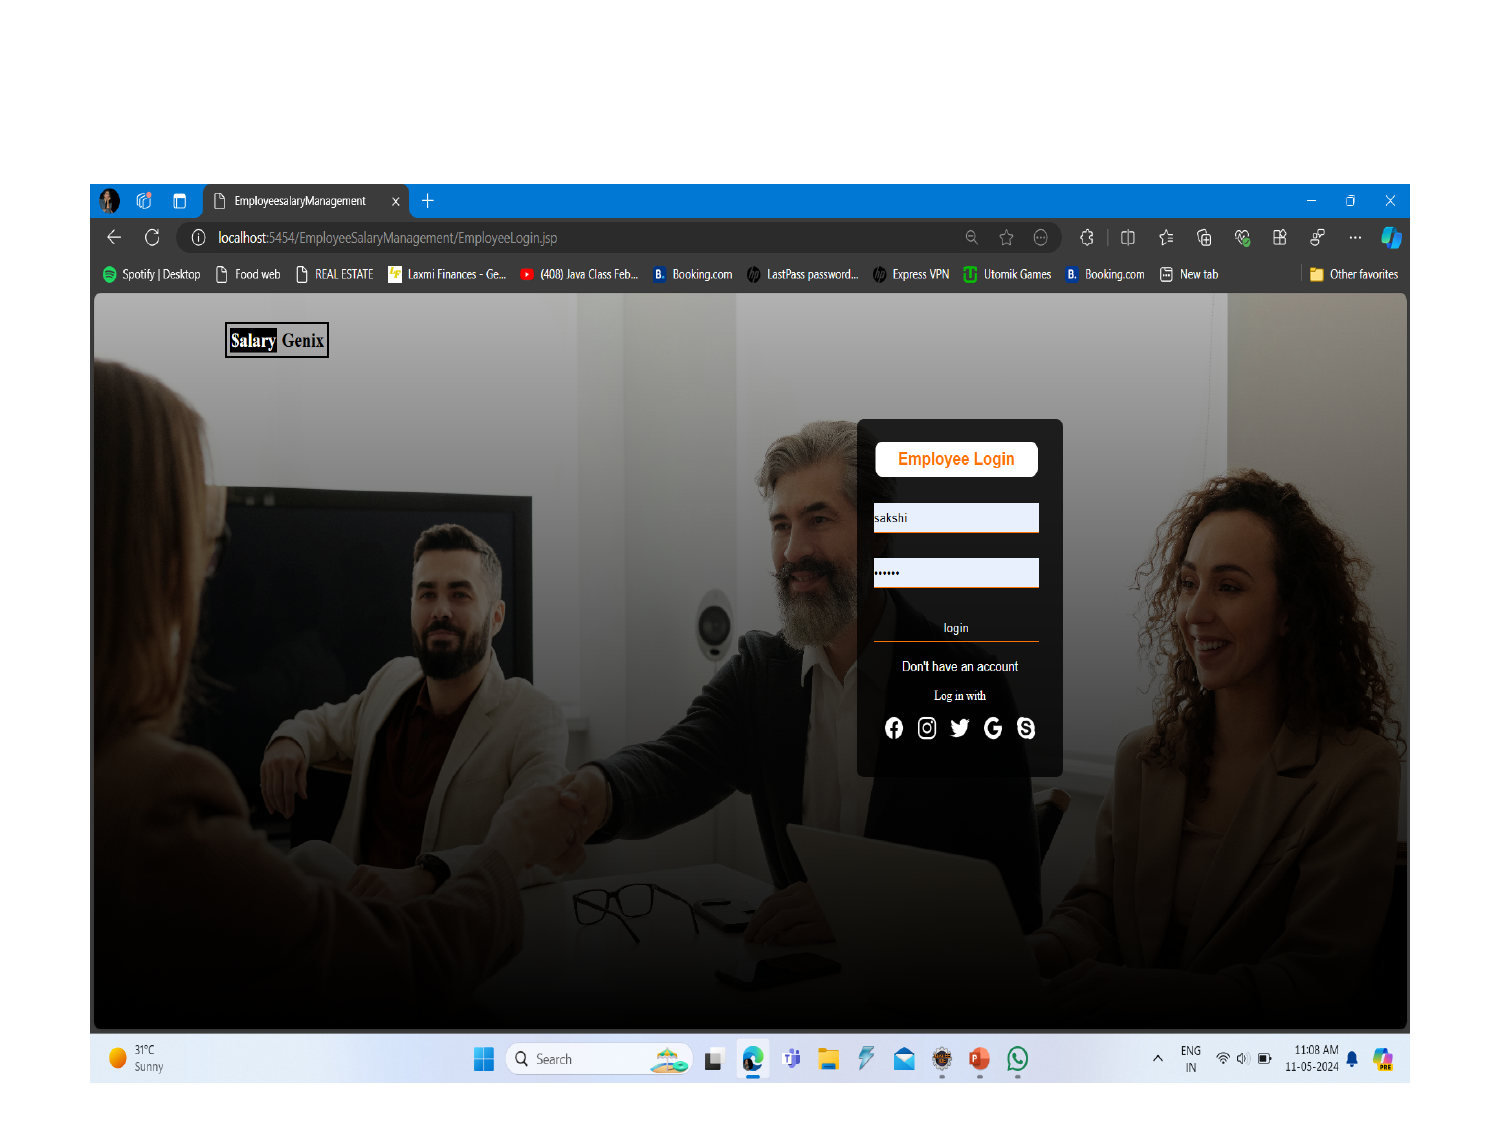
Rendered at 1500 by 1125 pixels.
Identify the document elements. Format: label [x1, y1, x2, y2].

list [89, 184, 1411, 1083]
